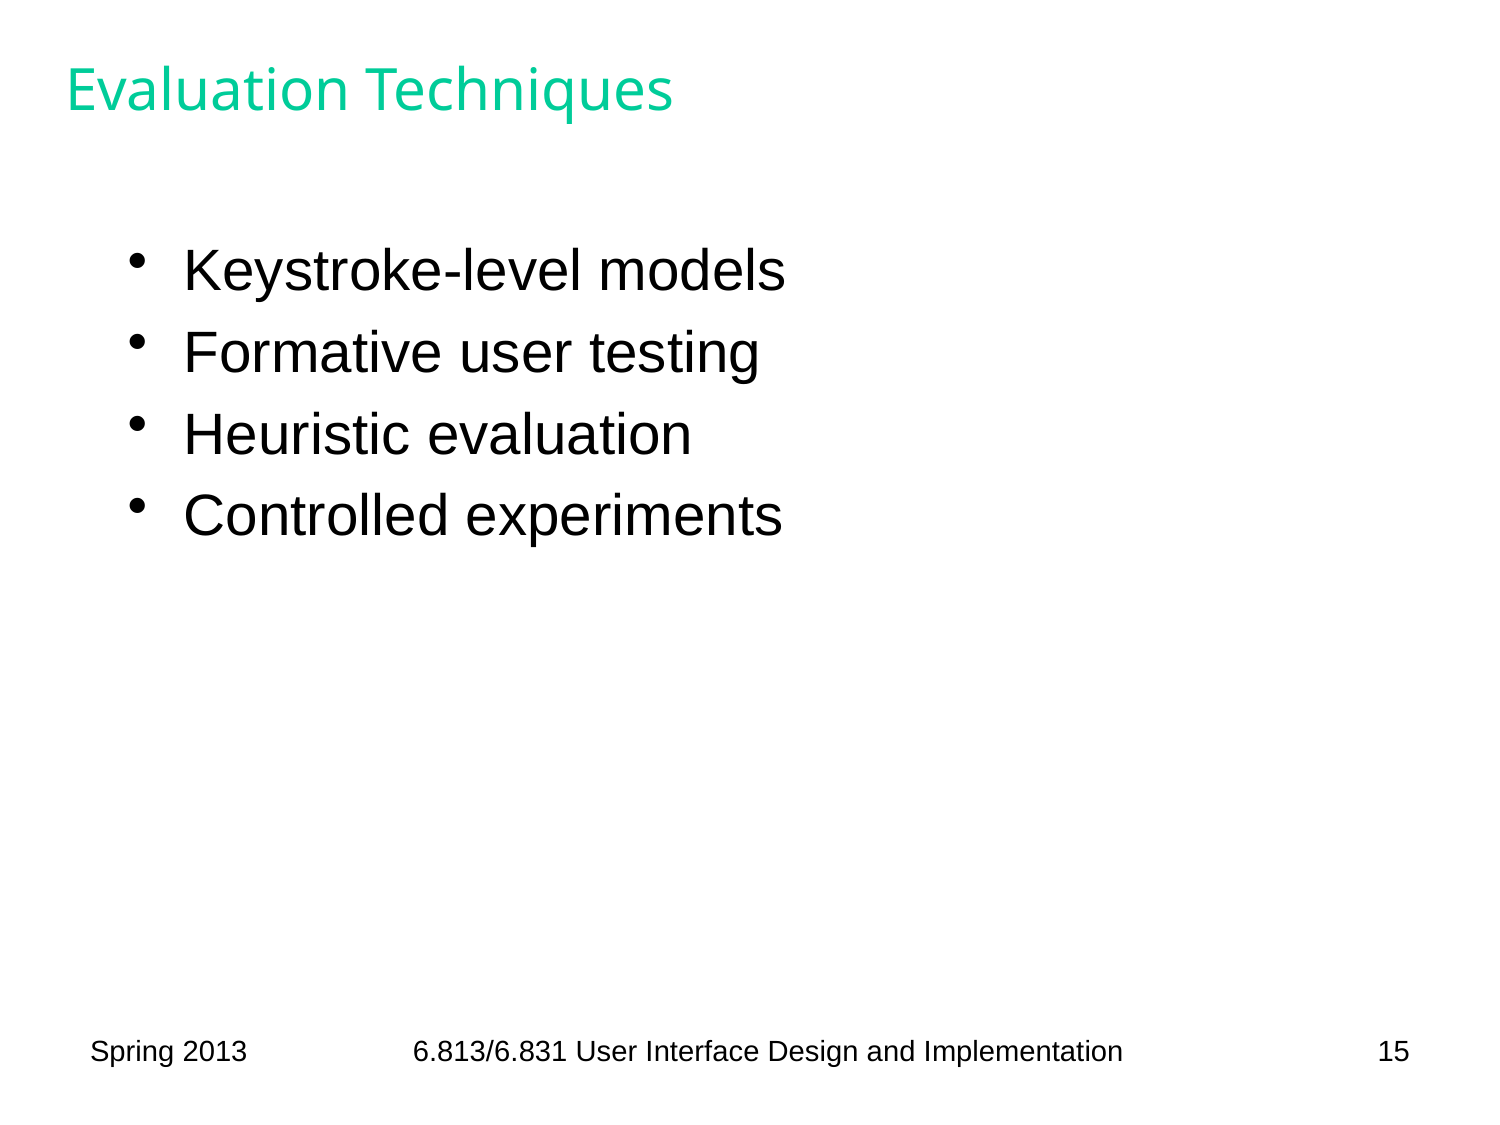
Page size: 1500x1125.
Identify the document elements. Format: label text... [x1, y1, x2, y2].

footer 6.813/6.831 User Interface Design and Implementation [312, 1024, 1226, 1103]
list Keystroke-level models Formative user testing Heuristic evaluation Controlled experiments [112, 224, 1388, 1001]
title Evaluation Techniques [49, 24, 1438, 151]
slide_number 15 [1237, 1024, 1426, 1103]
slide_number Spring 2013 [74, 1024, 301, 1103]
